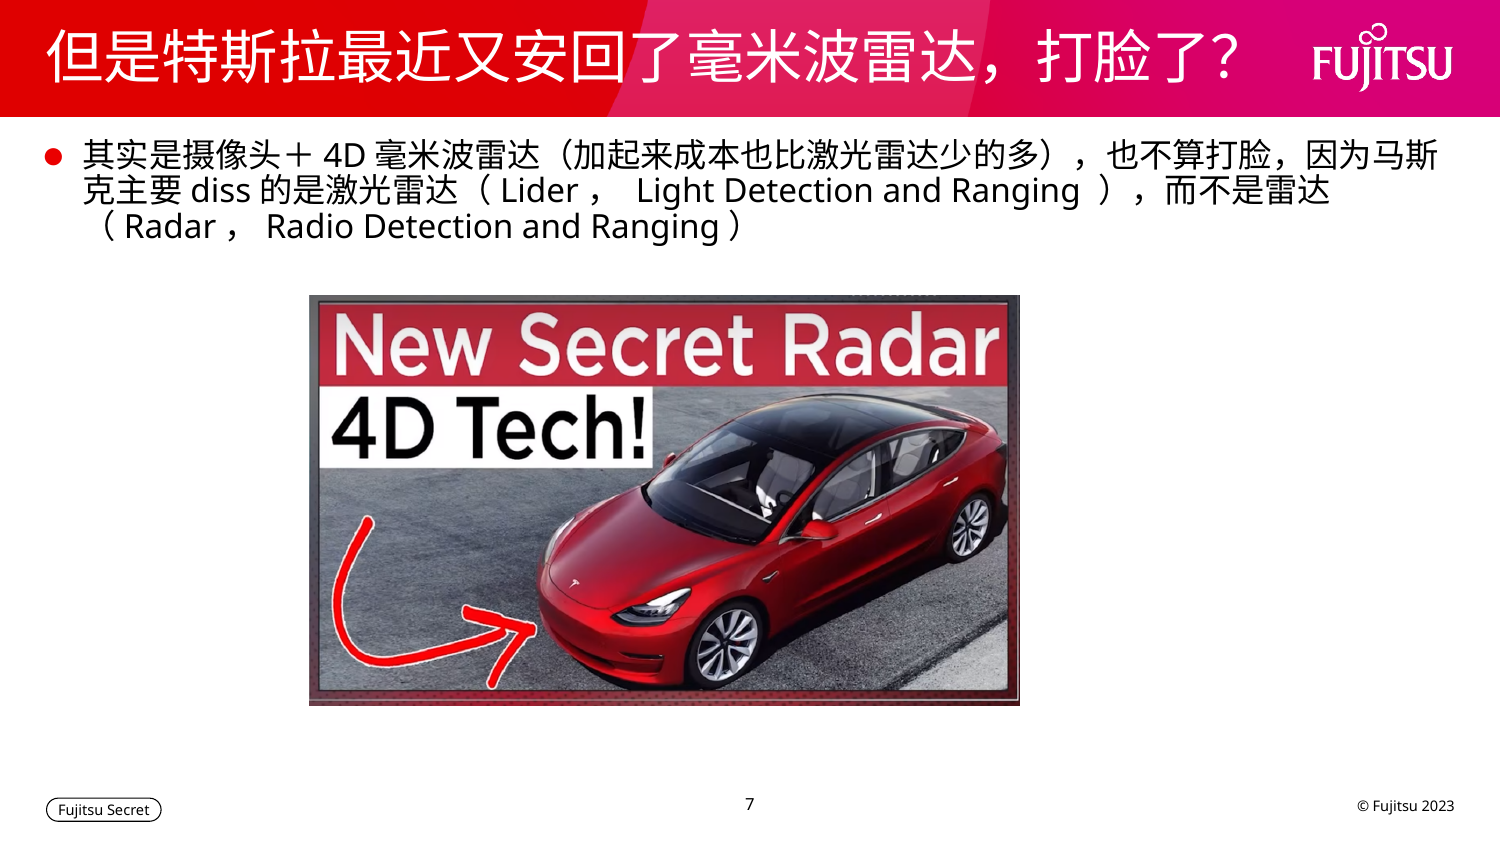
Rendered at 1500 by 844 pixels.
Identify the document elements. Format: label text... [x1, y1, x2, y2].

list 其实是摄像头＋4D毫米波雷达（加起来成本也比激光雷达少的多），也不算打脸，因为马斯克主要diss的是激光雷达（Lider， Light Detection and Ranging ），而不是雷达（Radar，Radio Detection and Ranging） [41, 138, 1459, 248]
picture [309, 295, 1020, 706]
picture [0, 0, 1500, 117]
title 但是特斯拉最近又安回了毫米波雷达，打脸了？ [45, 28, 1297, 92]
